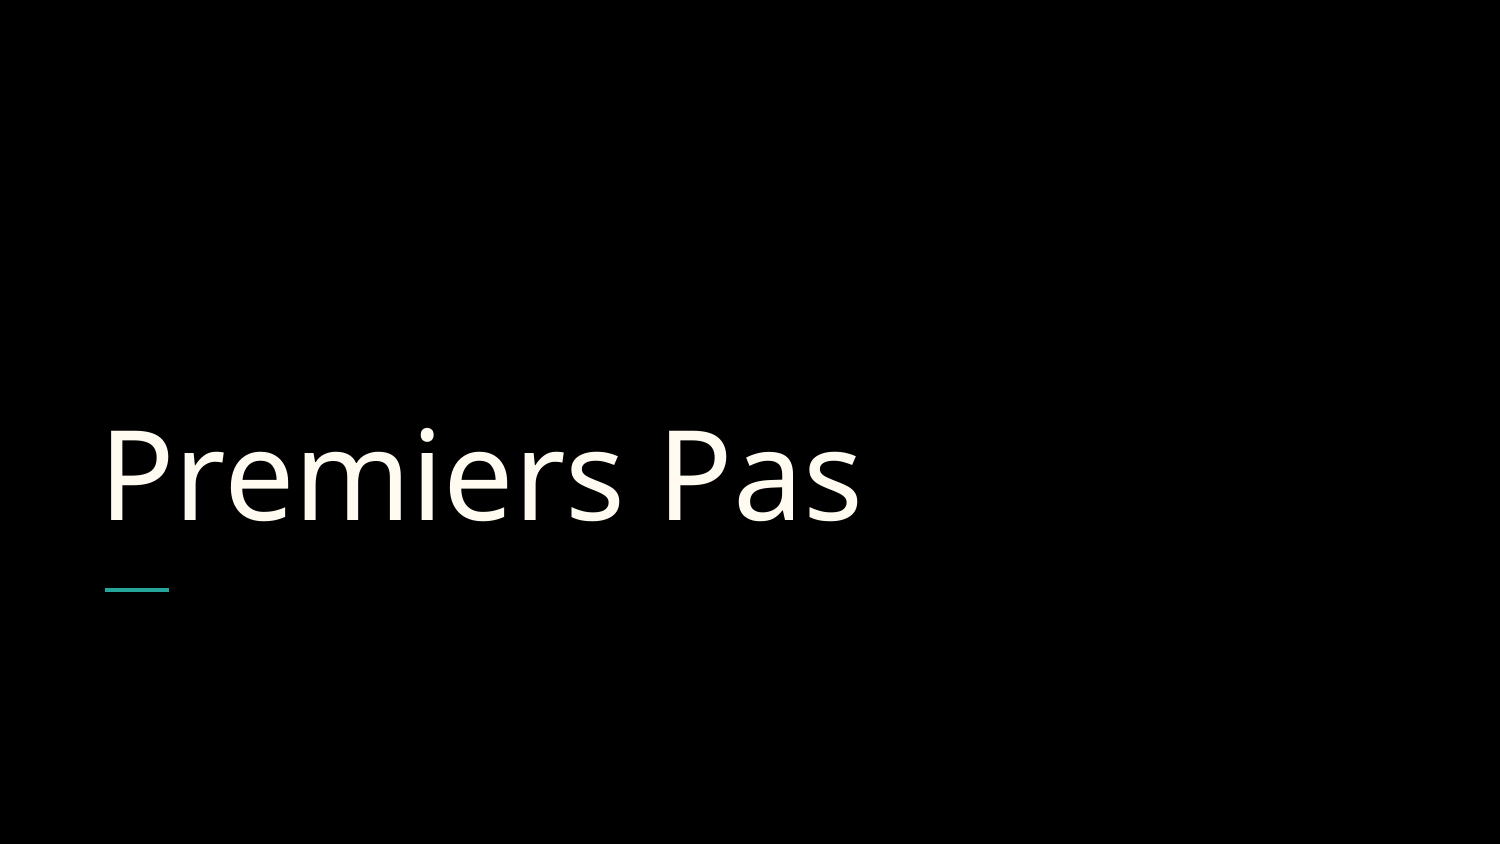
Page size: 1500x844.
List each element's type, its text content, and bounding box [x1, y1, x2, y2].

title Premiers Pas [84, 310, 1416, 561]
